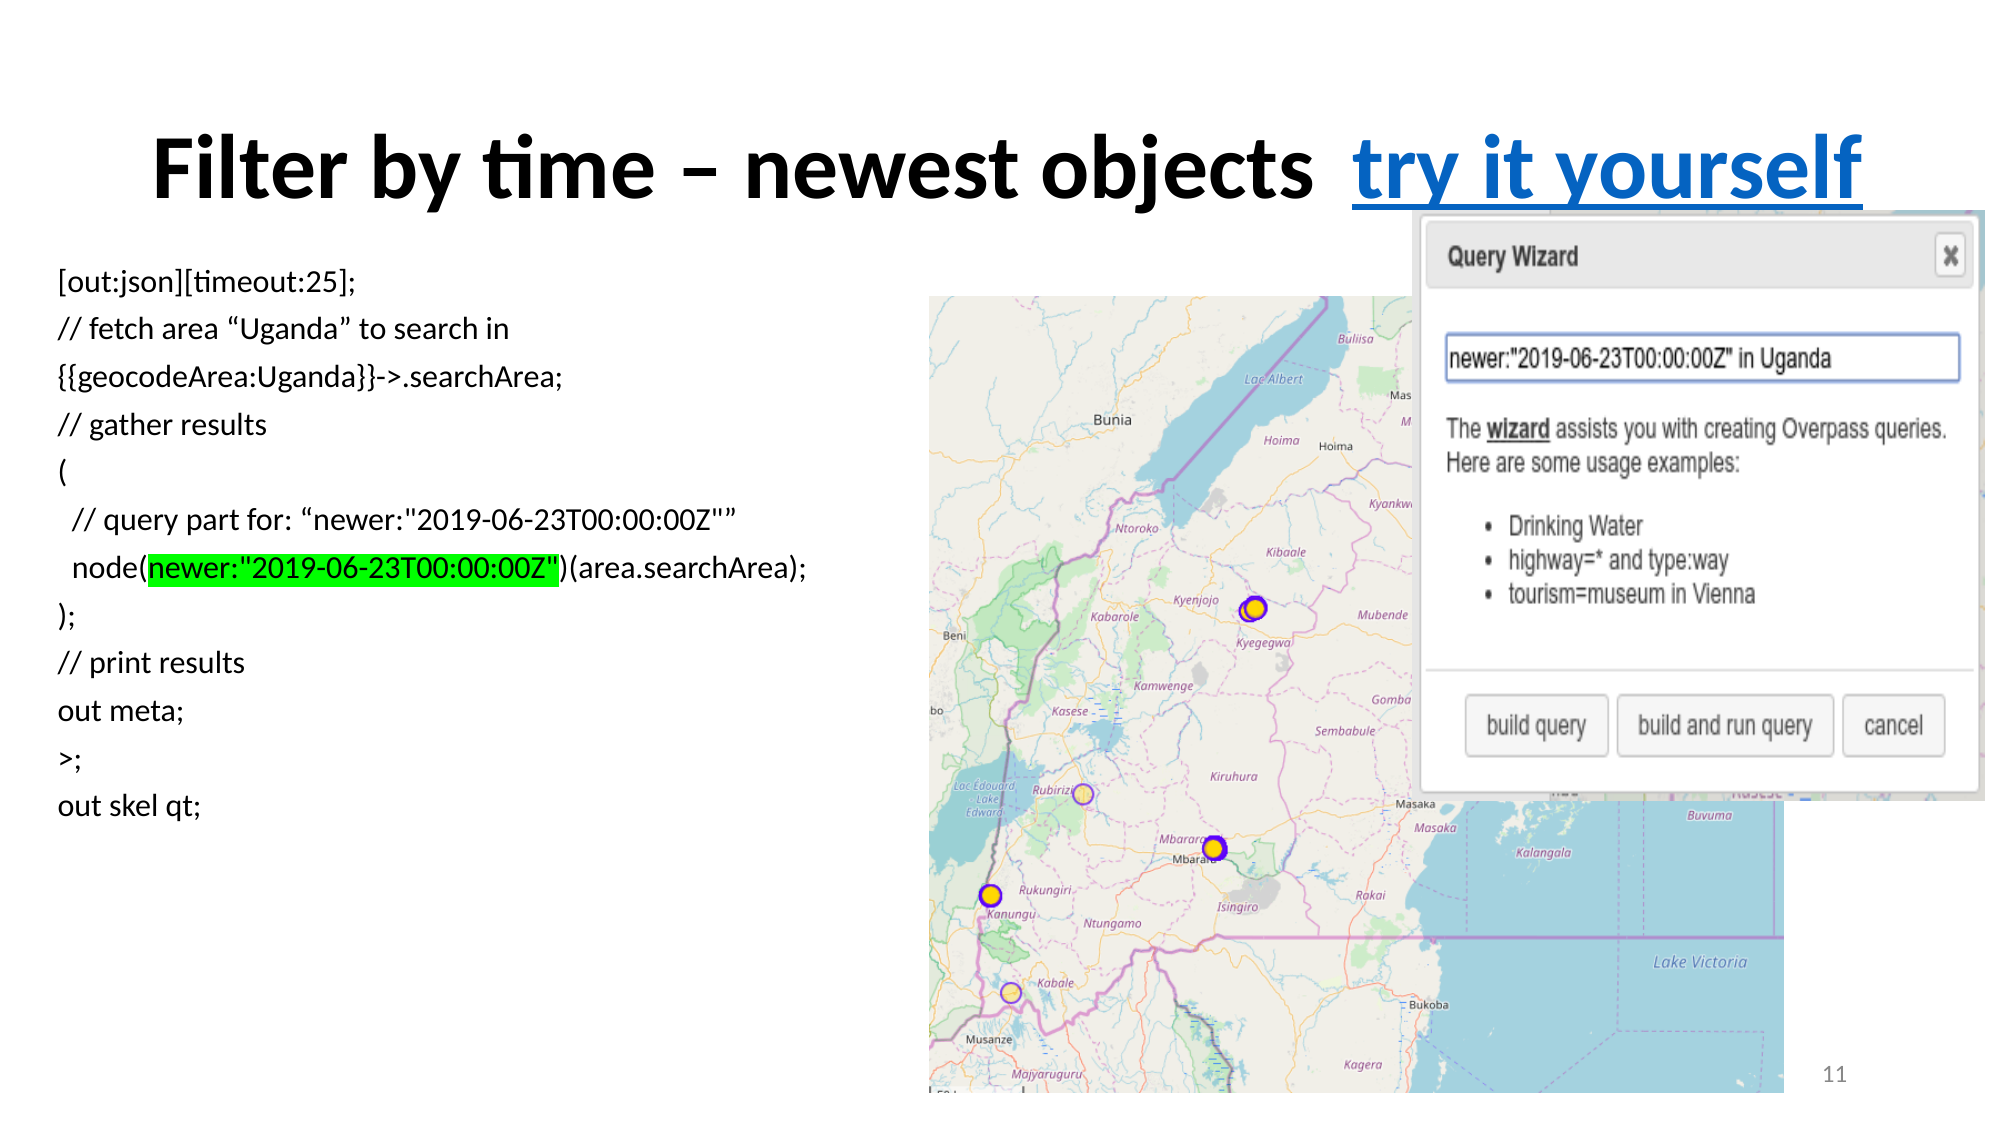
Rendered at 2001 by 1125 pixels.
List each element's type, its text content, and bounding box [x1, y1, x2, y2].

title Filter by time – newest objects try it yourself [137, 59, 1947, 278]
slide_number ‹#› [1412, 1042, 1863, 1103]
picture [928, 210, 1985, 1093]
text_box [out:json][timeout:25]; // fetch area “Uganda” to search in {{geocodeArea:Uganda}}->.searchArea; // gather results ( // query part for: “newer:"2019-06-23T00:00:00Z"” node(newer:"2019-06-23T00:00:00Z")(area.searchArea); ); // print results out meta; >; out skel qt; [42, 255, 943, 1058]
